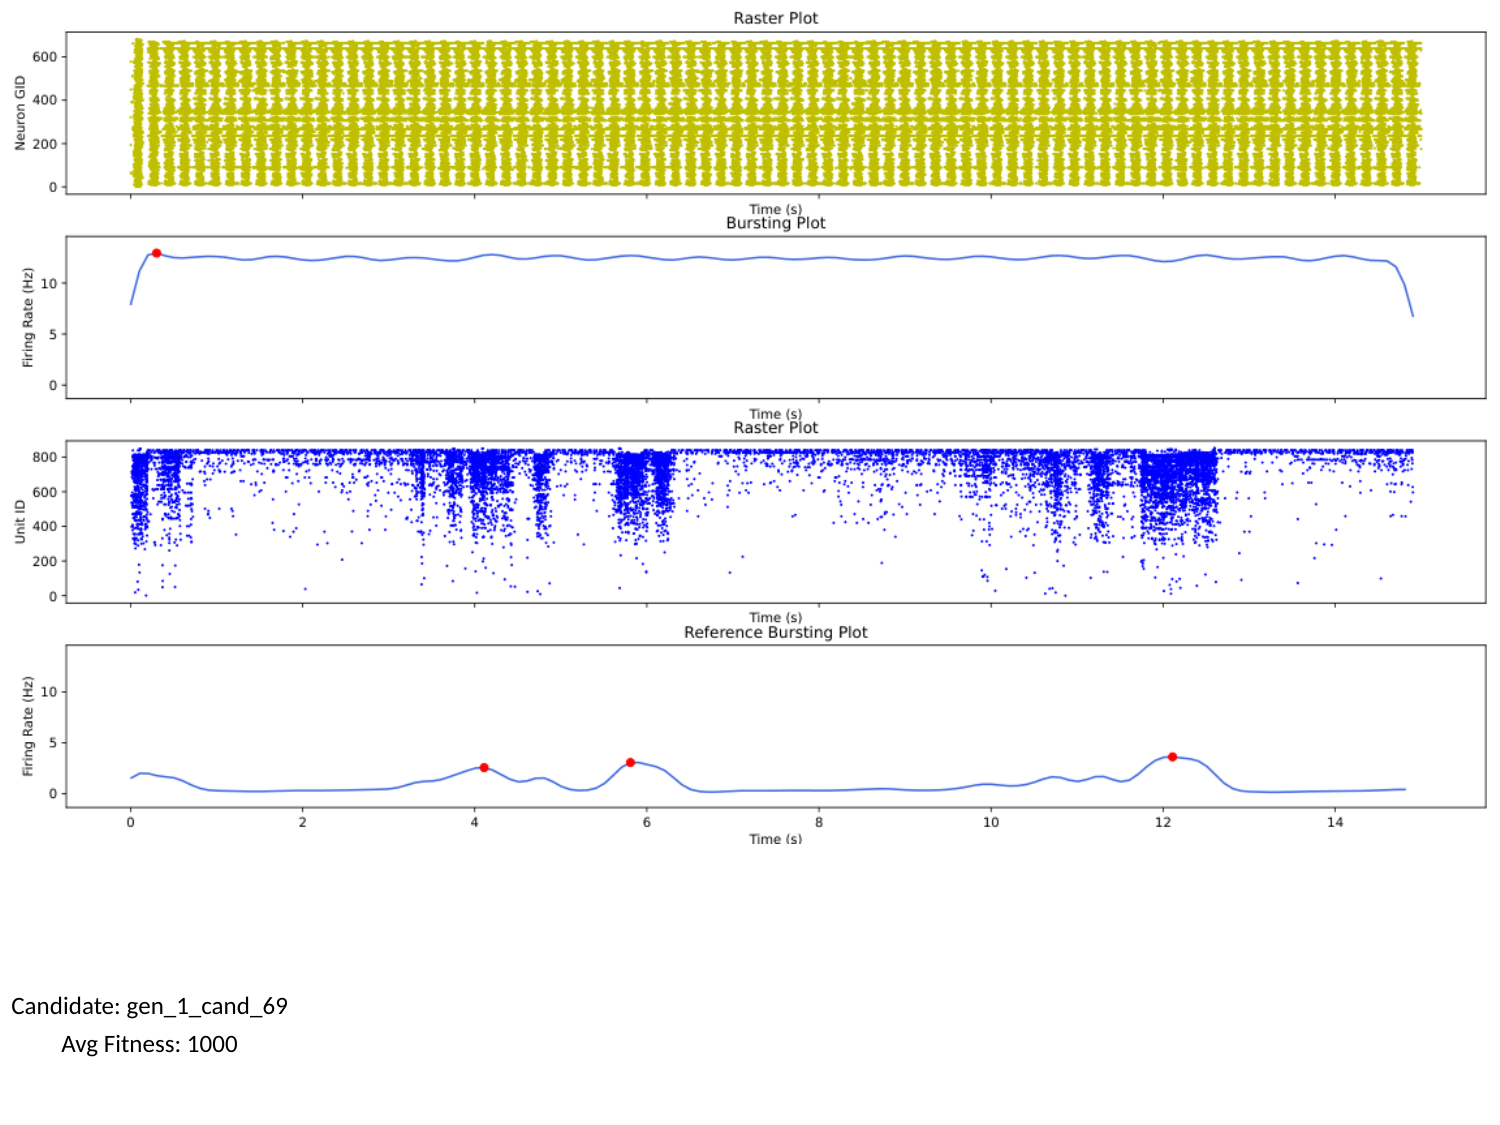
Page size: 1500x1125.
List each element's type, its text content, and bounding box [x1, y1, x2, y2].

text_box Avg Fitness: 1000 [46, 975, 254, 1065]
text_box Candidate: gen_1_cand_69 [0, 937, 304, 1028]
picture [0, 0, 1500, 844]
